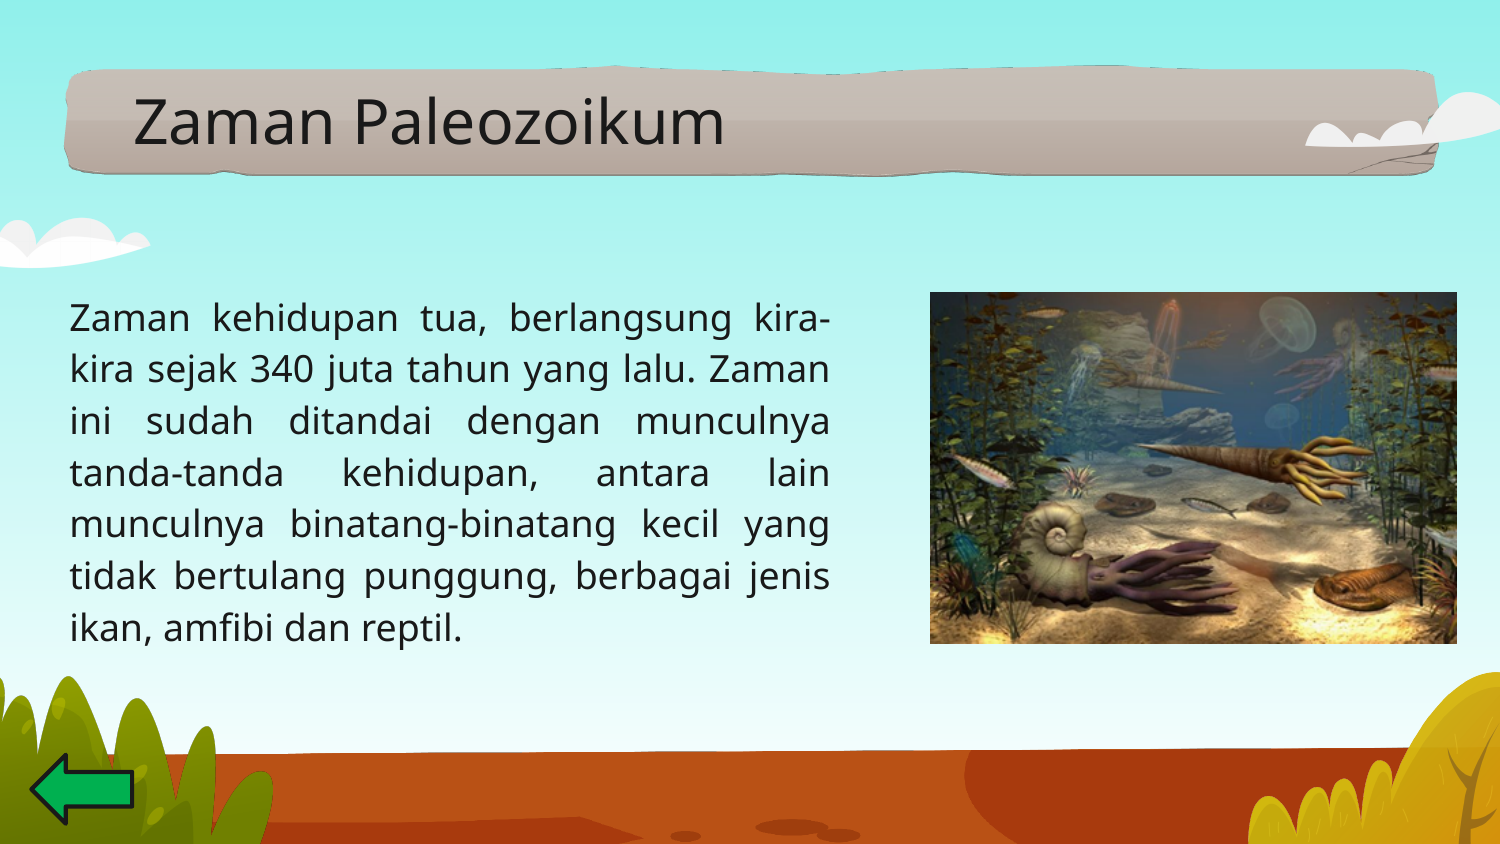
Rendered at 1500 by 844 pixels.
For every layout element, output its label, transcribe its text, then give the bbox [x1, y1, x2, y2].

picture [0, 672, 1500, 844]
text_box [29, 752, 135, 826]
subtitle Zaman kehidupan tua, berlangsung kira-kira sejak 340 juta tahun yang lalu. Zaman ini sudah ditandai dengan munculnya tanda-tanda kehidupan, antara lain munculnya binatang-binatang kecil yang tidak bertulang punggung, berbagai jenis ikan, amfibi dan reptil. [31, 292, 847, 644]
picture [0, 63, 1500, 282]
picture [930, 292, 1457, 644]
